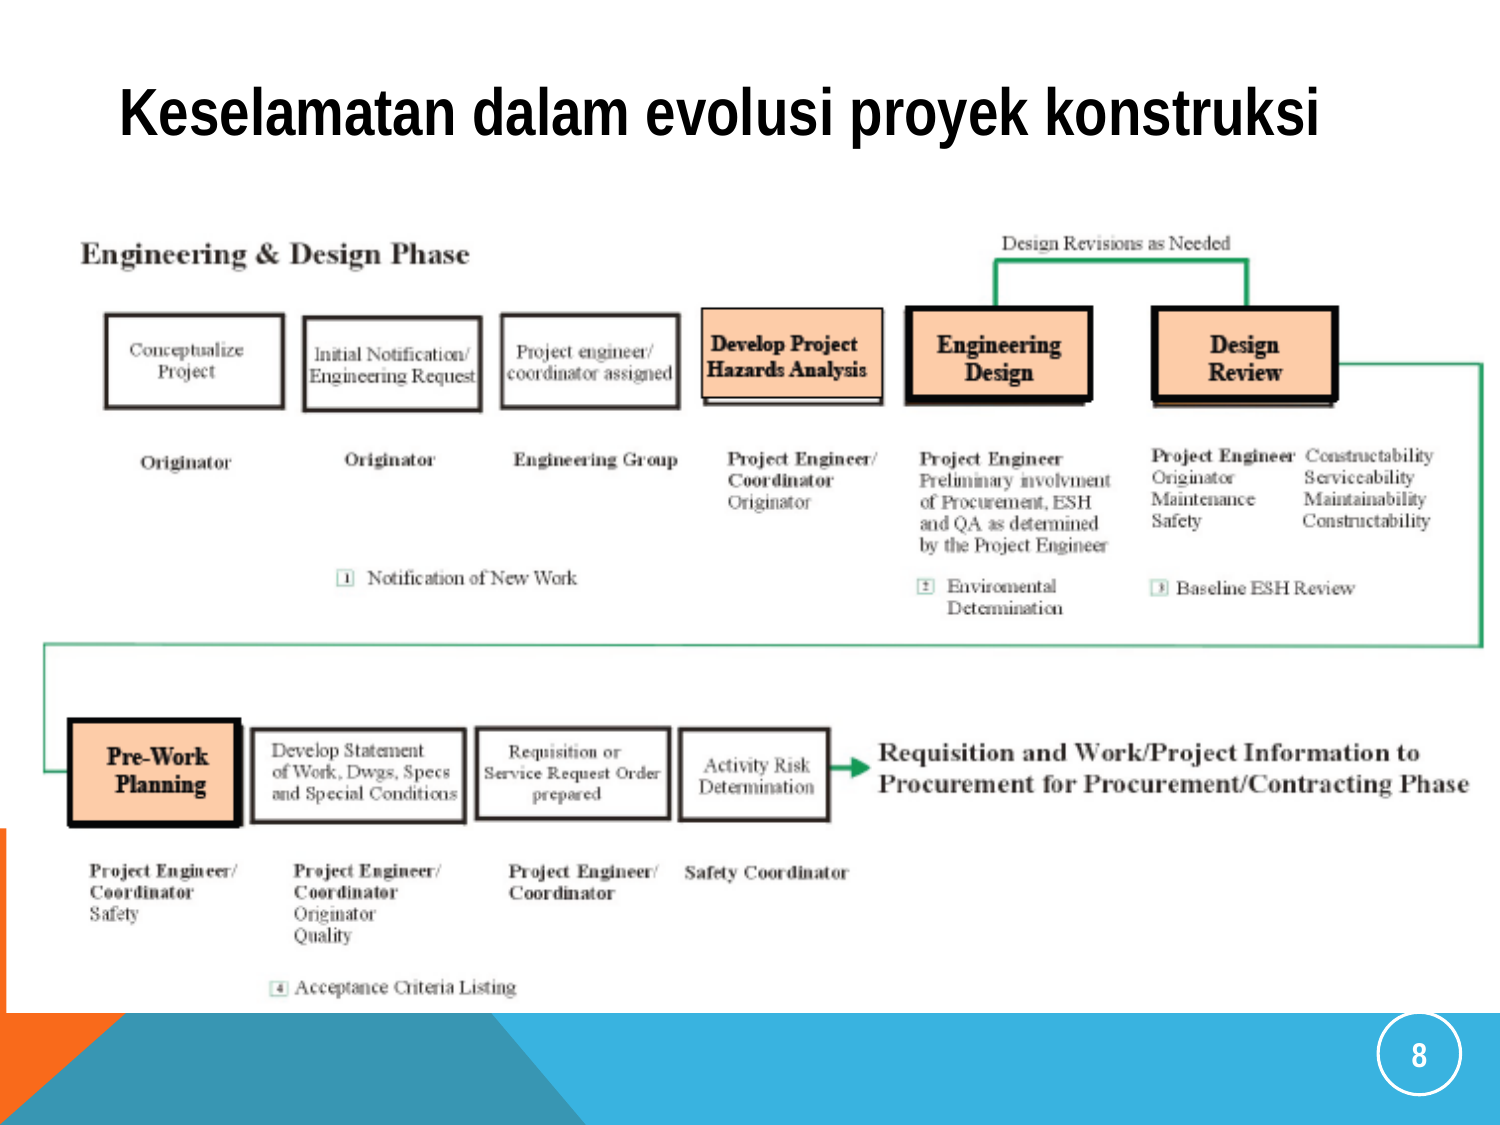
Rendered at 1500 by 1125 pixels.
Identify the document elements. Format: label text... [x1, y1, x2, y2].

slide_number 8 [1376, 1022, 1463, 1097]
text_box Keselamatan dalam evolusi proyek konstruksi [104, 61, 1338, 156]
picture [6, 199, 1500, 1013]
